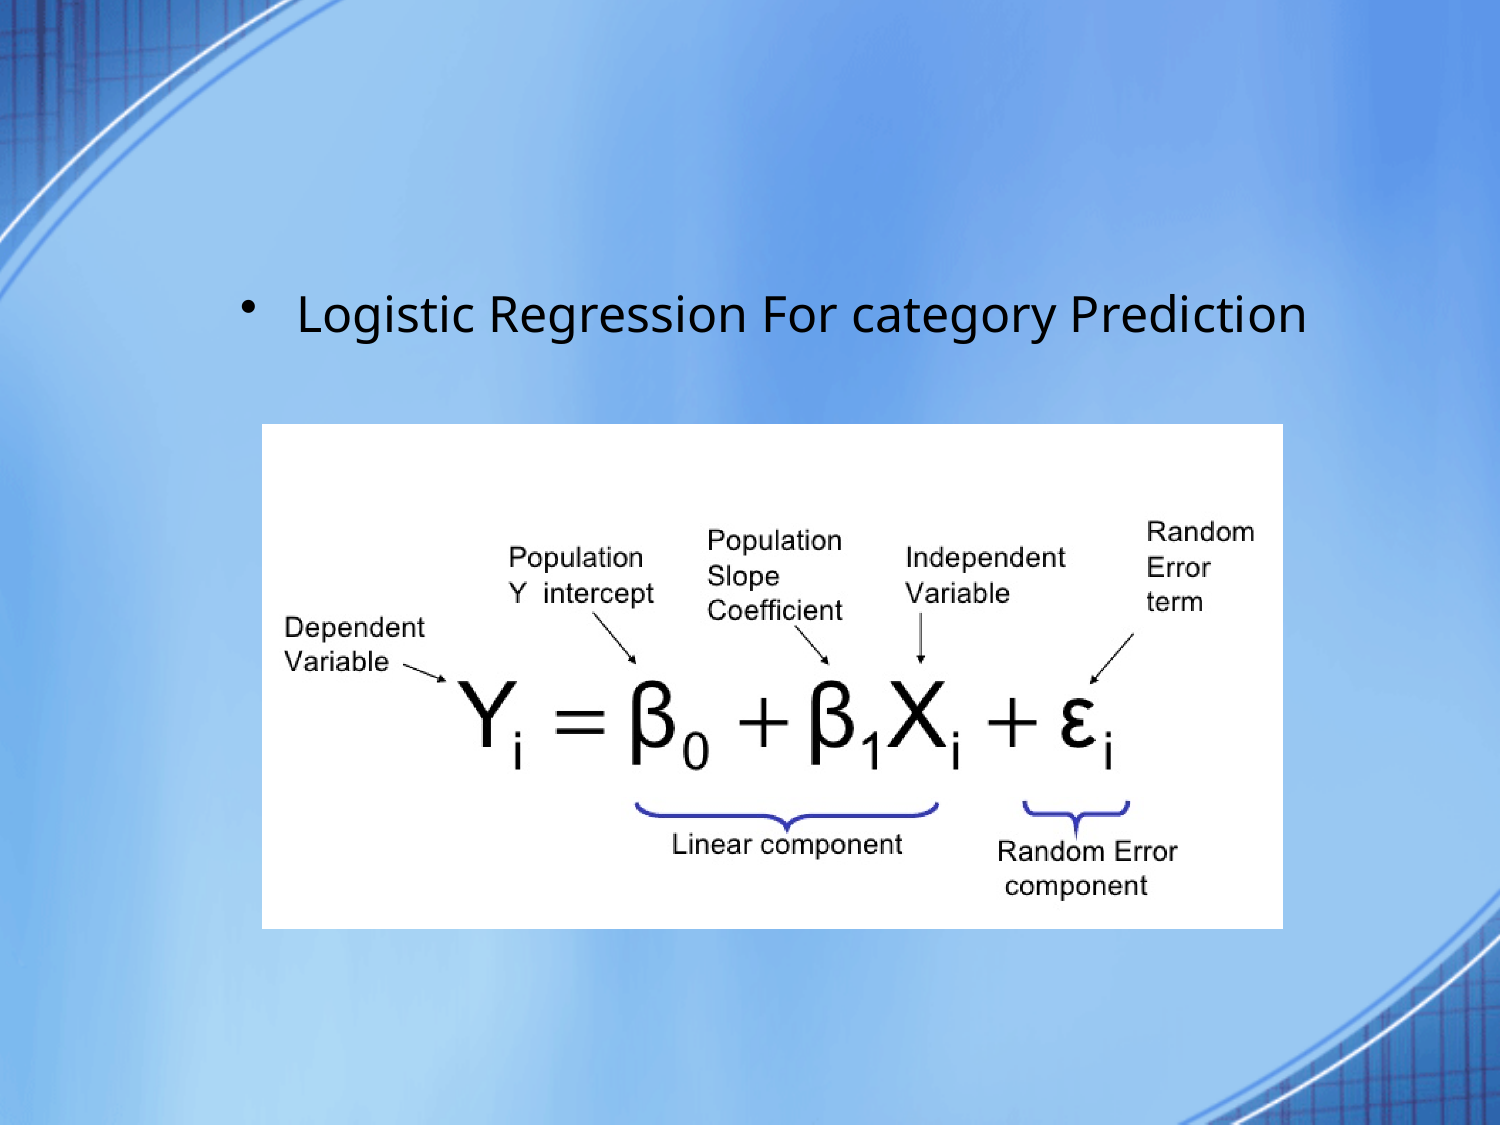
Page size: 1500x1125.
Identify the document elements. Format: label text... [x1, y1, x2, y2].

list Logistic Regression For category Prediction [225, 275, 1350, 975]
picture [0, 0, 1500, 1125]
